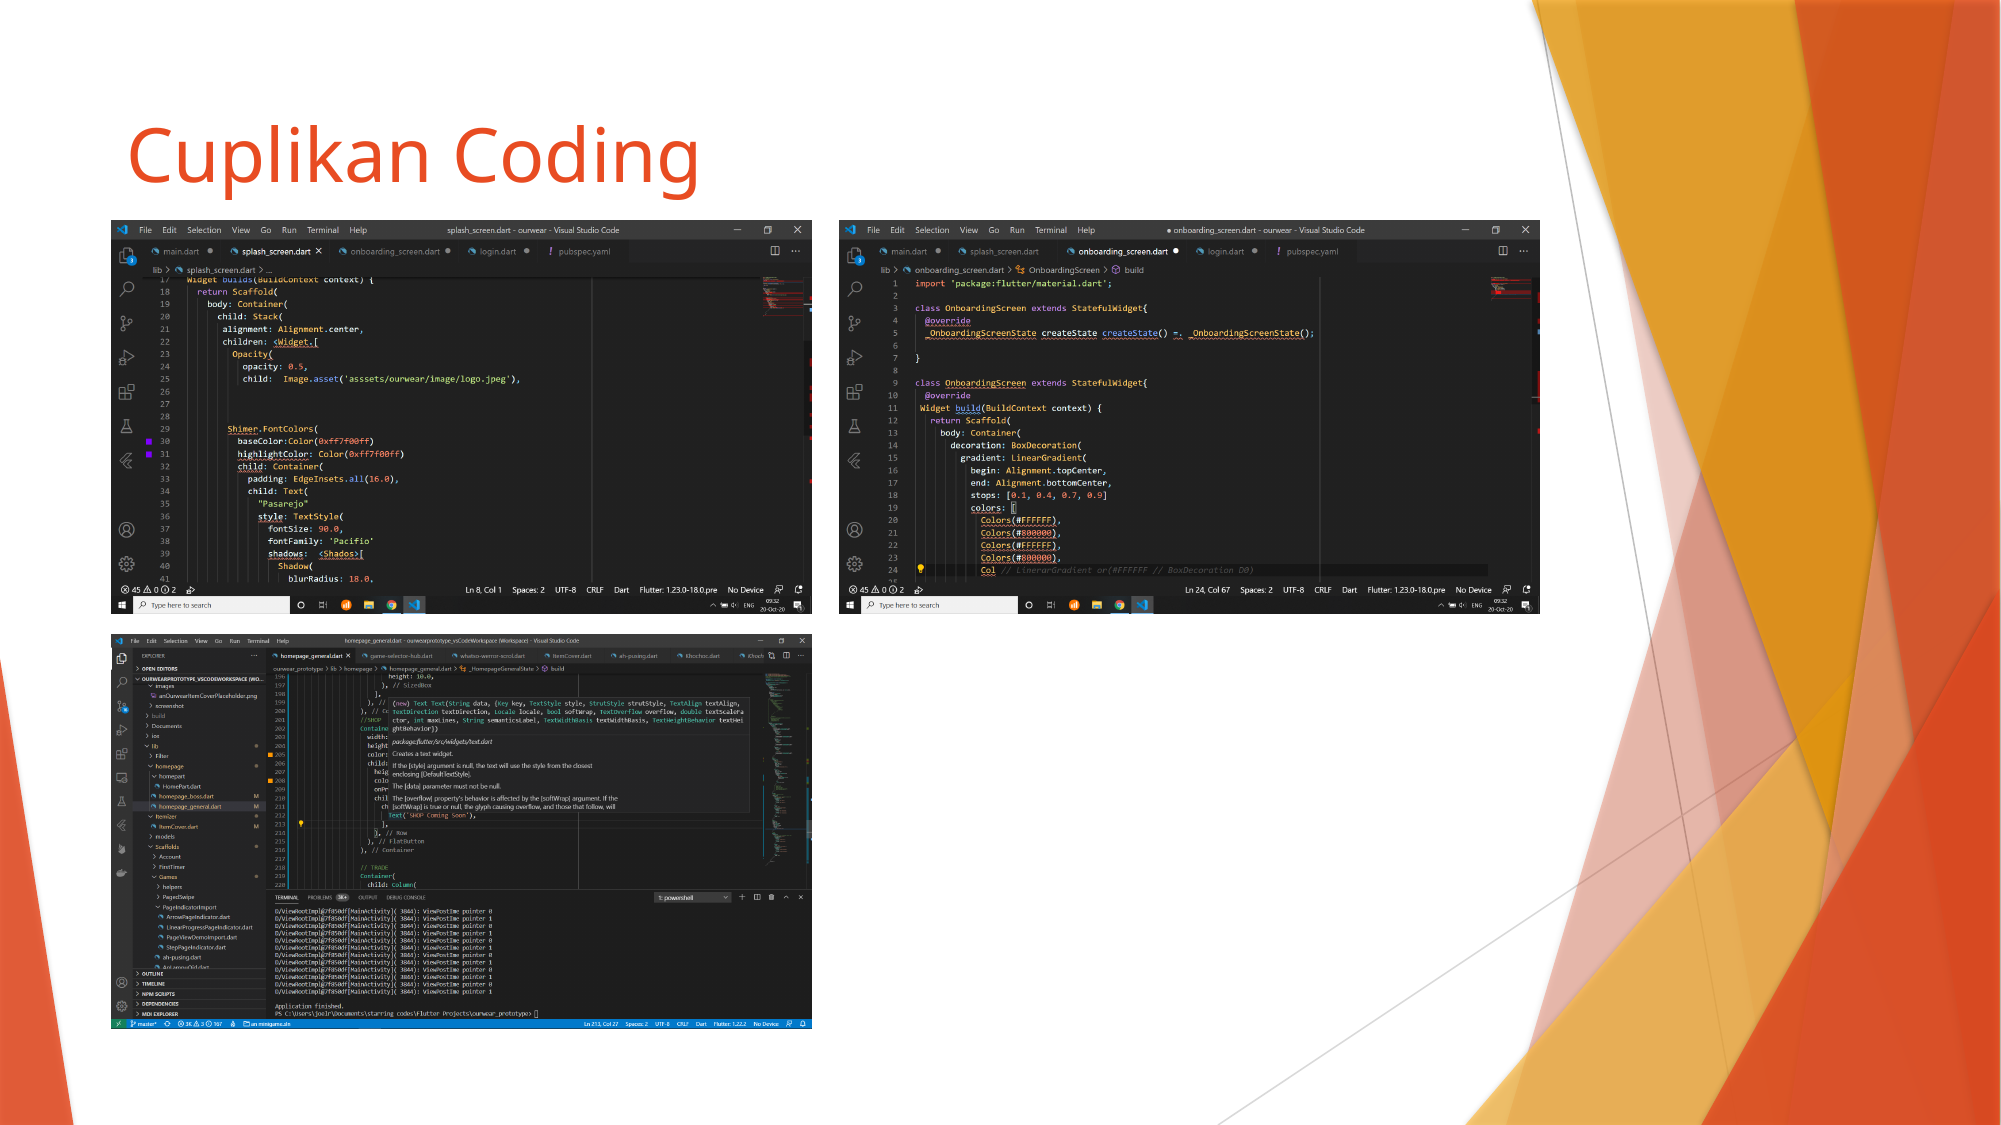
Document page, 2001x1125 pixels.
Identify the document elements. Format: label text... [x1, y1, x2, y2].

title Cuplikan Coding [111, 99, 1522, 317]
picture [110, 634, 812, 1030]
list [110, 219, 812, 615]
picture [838, 219, 1540, 615]
